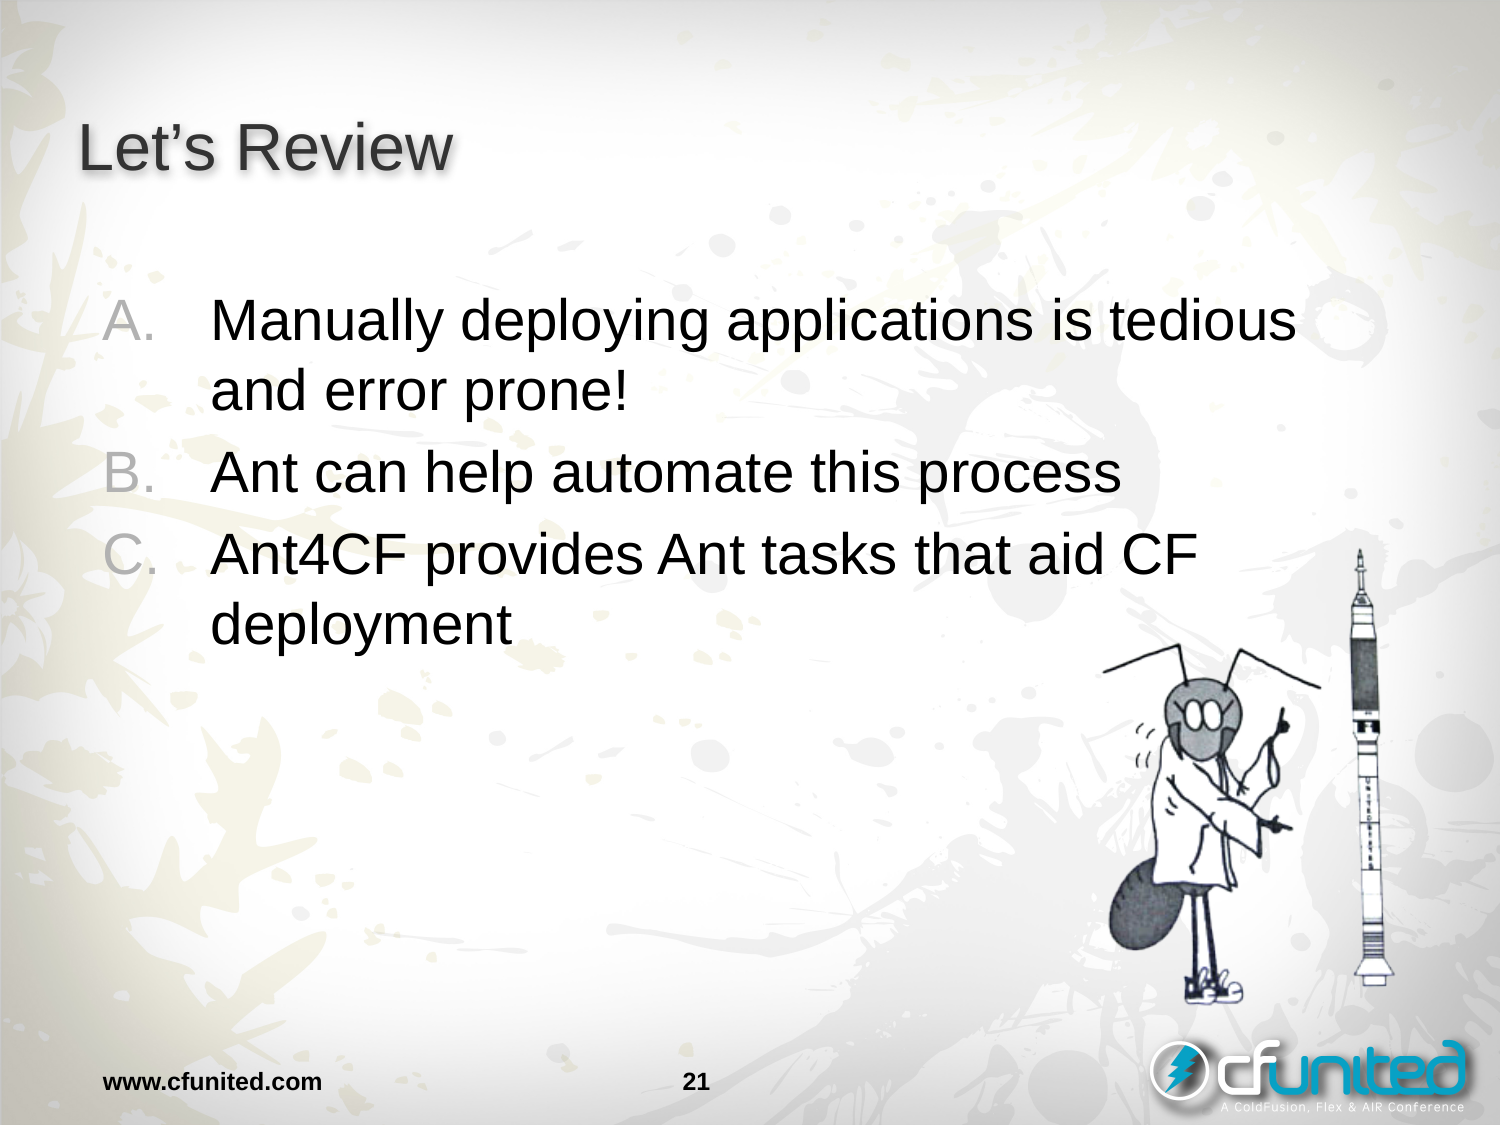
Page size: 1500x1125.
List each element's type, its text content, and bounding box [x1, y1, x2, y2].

list Manually deploying applications is tedious and error prone! Ant can help automate this process Ant4CF provides Ant tasks that aid CF deployment [87, 274, 1413, 1013]
title Let’s Review [62, 62, 1463, 226]
picture [0, 0, 1500, 1125]
